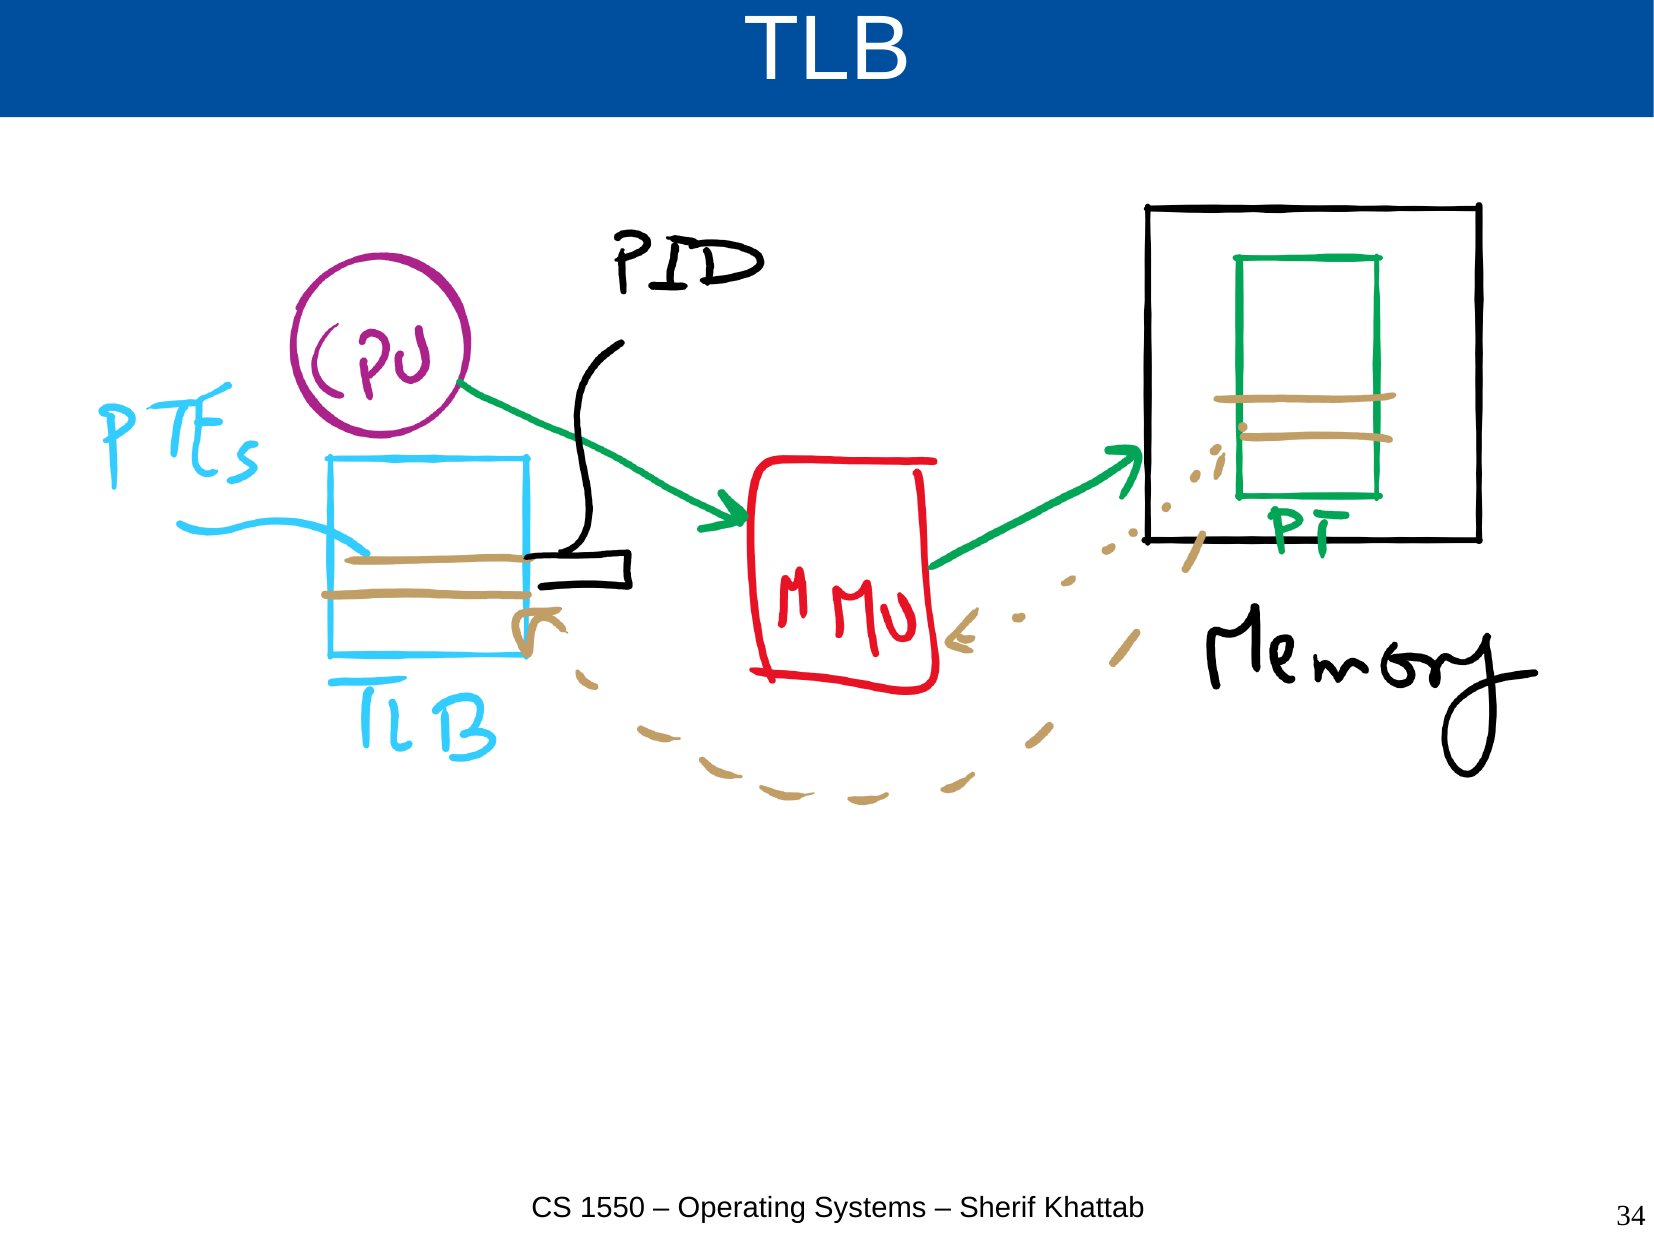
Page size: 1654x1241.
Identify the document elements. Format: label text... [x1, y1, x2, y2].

picture [76, 174, 1560, 1165]
footer CS 1550 – Operating Systems – Sherif Khattab [460, 1190, 1217, 1241]
title TLB [0, 0, 1654, 118]
slide_number 34 [1265, 1198, 1647, 1241]
